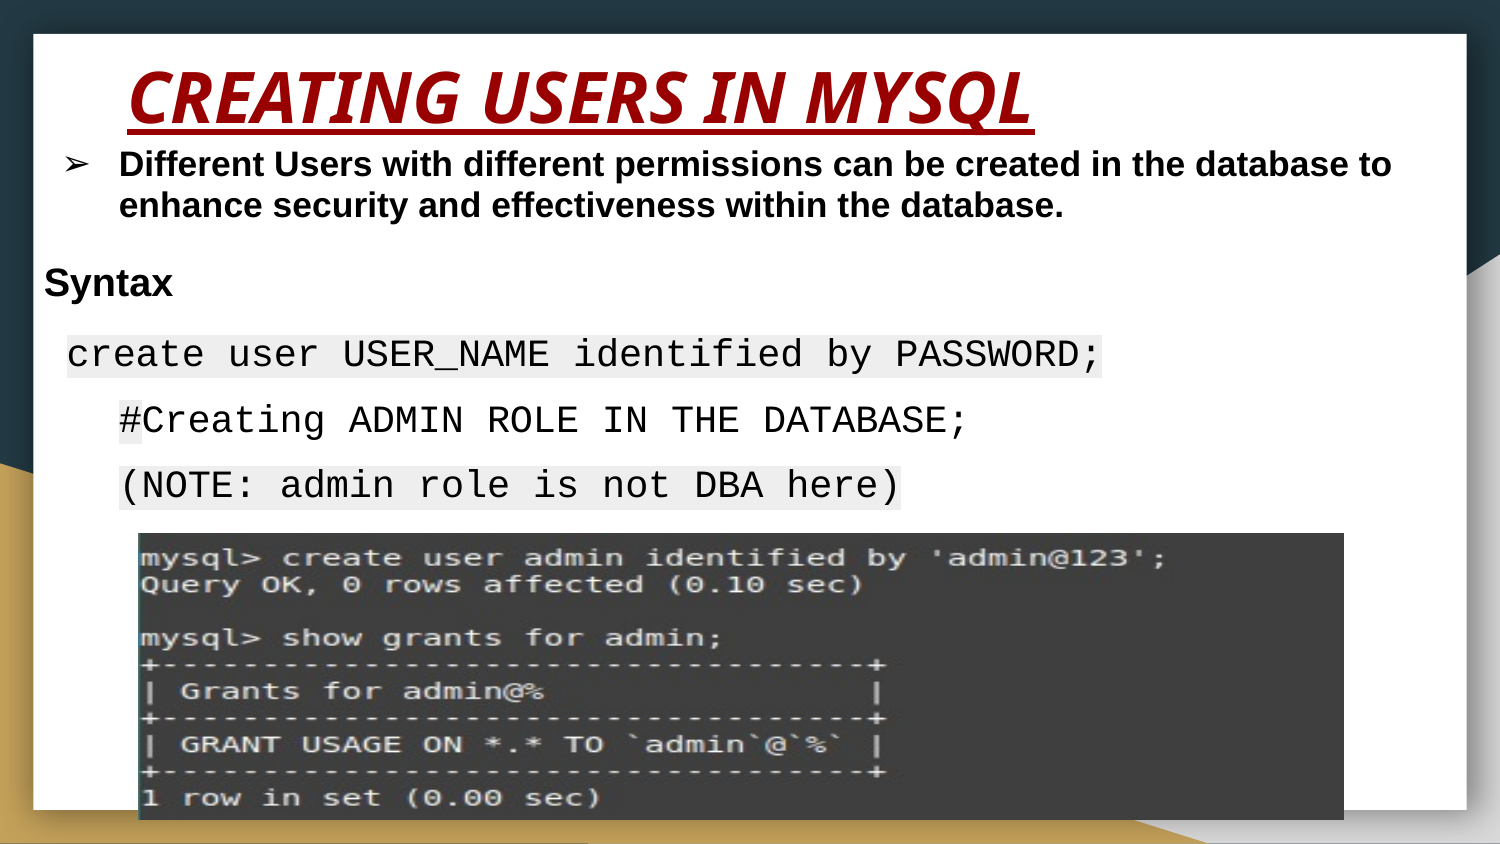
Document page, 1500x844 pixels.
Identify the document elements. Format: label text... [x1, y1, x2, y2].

title CREATING USERS IN MYSQL [112, 37, 1344, 129]
picture [138, 533, 1344, 820]
list Different Users with different permissions can be created in the database to enhance security and effectiveness within the database. Syntax create user USER_NAME identified by PASSWORD; #Creating ADMIN ROLE IN THE DATABASE; (NOTE: admin role is not DBA here) [28, 129, 1454, 792]
